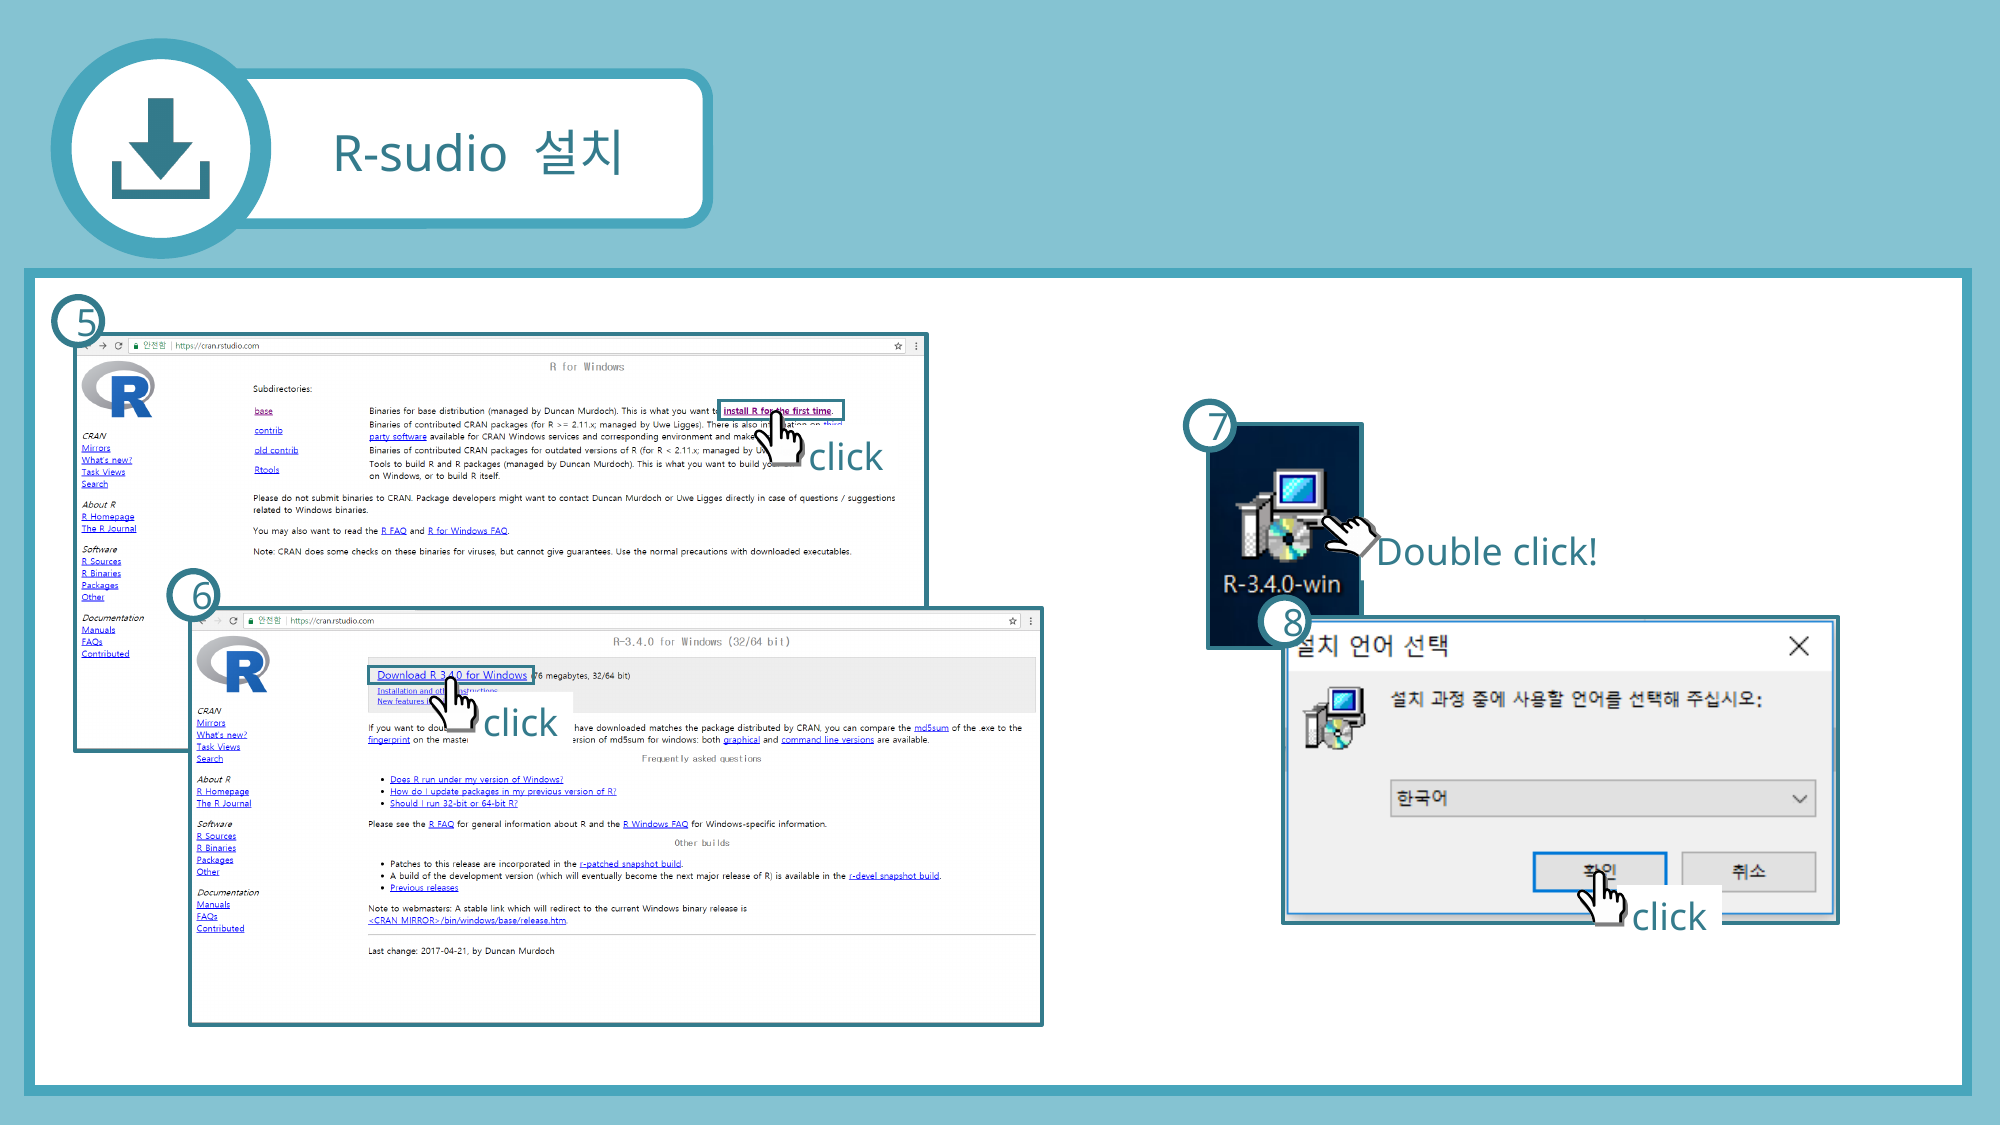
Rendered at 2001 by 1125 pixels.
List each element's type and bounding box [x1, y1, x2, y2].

text_box [169, 571, 1040, 1023]
text_box [429, 676, 573, 753]
text_box [61, 48, 708, 249]
text_box [1185, 401, 1360, 646]
text_box [54, 297, 925, 750]
picture [85, 73, 236, 224]
text_box [1317, 509, 1613, 582]
text_box [29, 272, 1968, 1092]
text_box [754, 409, 898, 486]
text_box [1577, 869, 1722, 946]
text_box [0, 0, 2000, 1125]
picture [1284, 618, 1837, 921]
